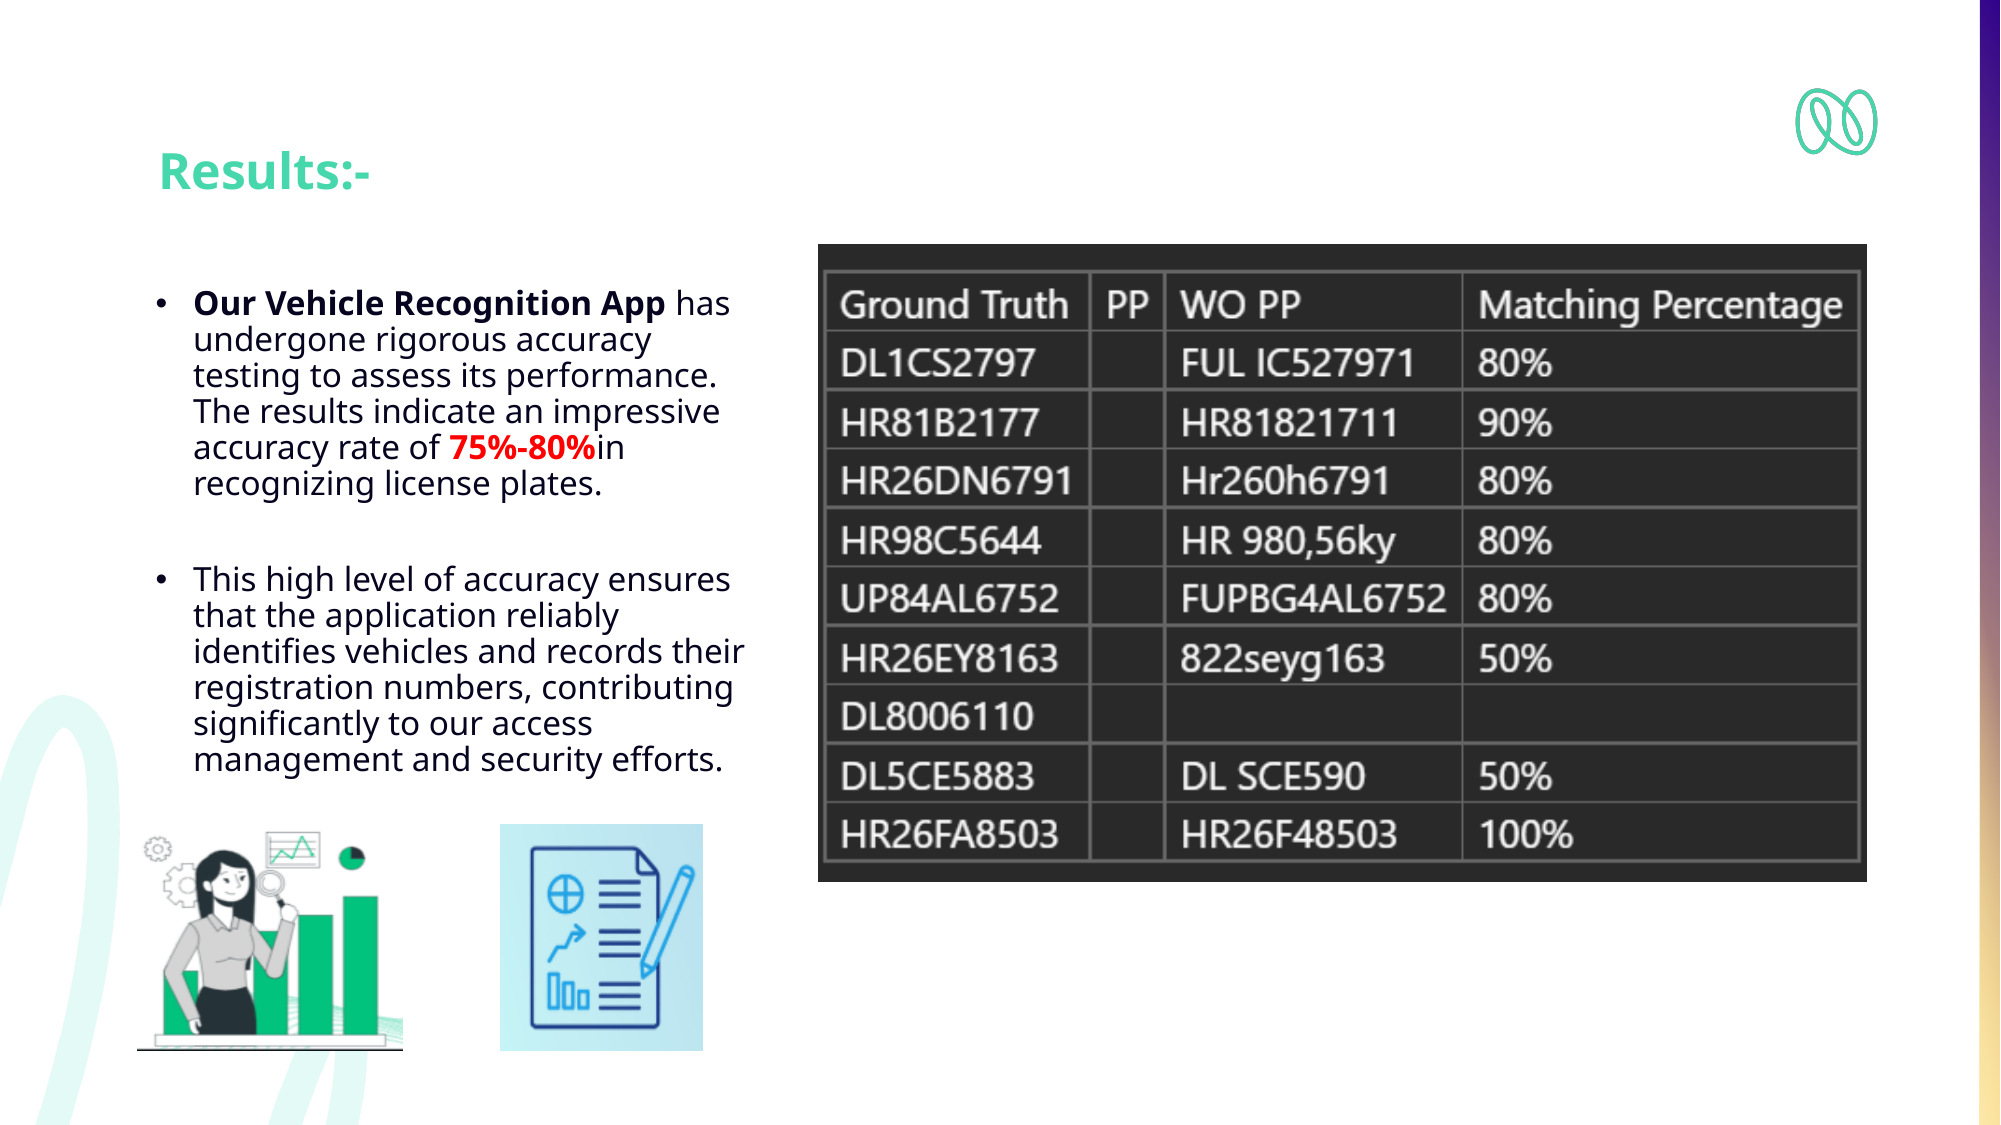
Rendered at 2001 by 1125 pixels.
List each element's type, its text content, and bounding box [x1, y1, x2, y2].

picture [136, 798, 403, 1051]
text_box Our Vehicle Recognition App has undergone rigorous accuracy testing to assess its performance. The results indicate an impressive accuracy rate of 75%-80%in recognizing license plates. This high level of accuracy ensures that the application reliably identifies vehicles and records their registration numbers, contributing significantly to our access management and security efforts. [131, 279, 783, 846]
picture [1772, 62, 1906, 180]
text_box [1979, 0, 2000, 1125]
picture [499, 824, 703, 1051]
text_box Results:- [143, 114, 711, 209]
picture [818, 244, 1867, 882]
